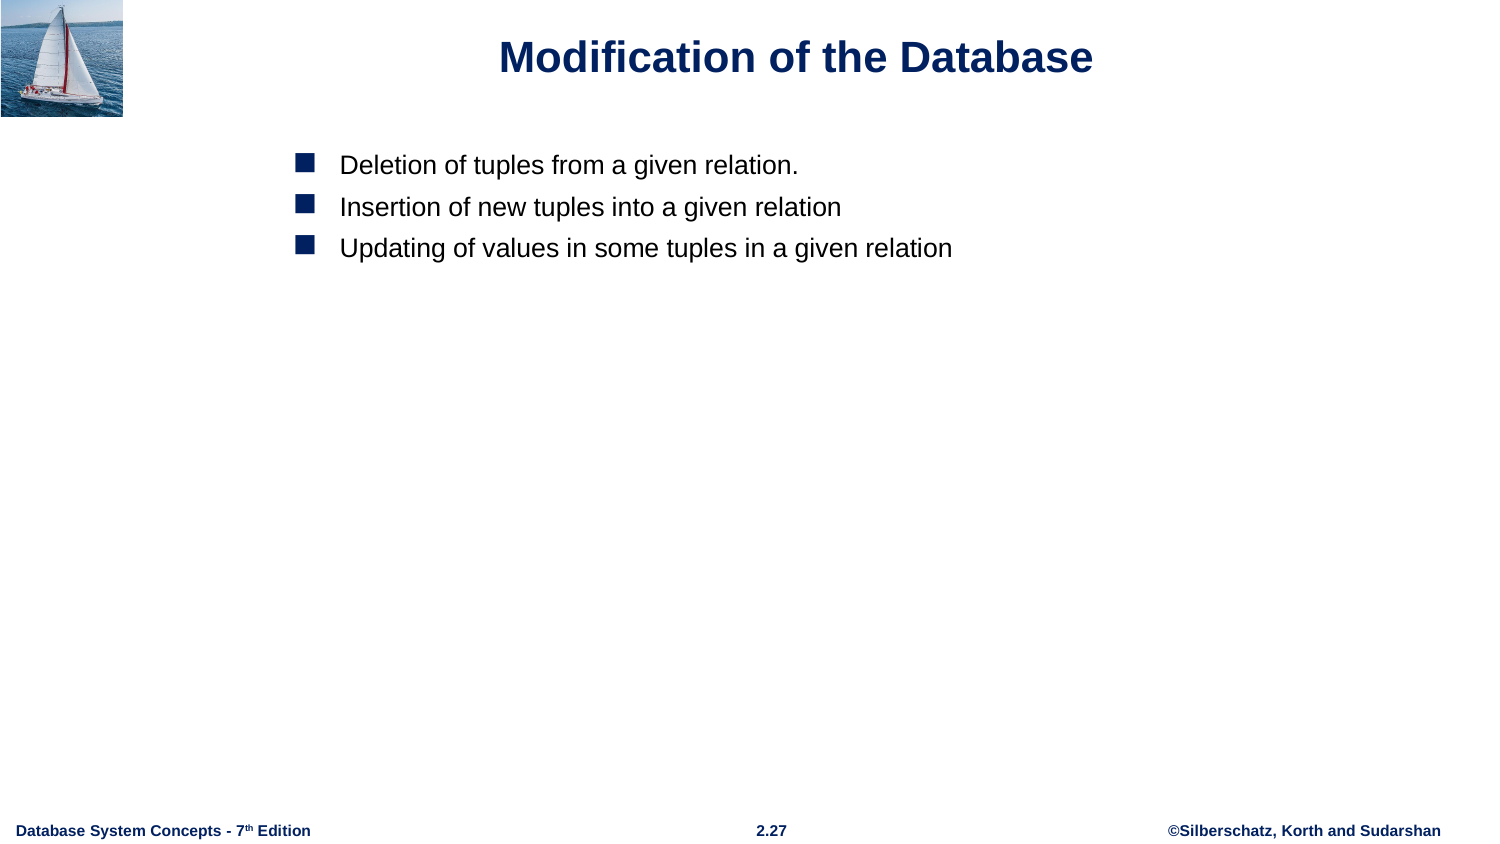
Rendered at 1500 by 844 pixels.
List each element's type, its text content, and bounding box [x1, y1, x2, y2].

list Deletion of tuples from a given relation. Insertion of new tuples into a given relation Updating of values in some tuples in a given relation [282, 140, 1196, 527]
picture [0, 0, 123, 117]
title Modification of the Database [299, 13, 1294, 90]
